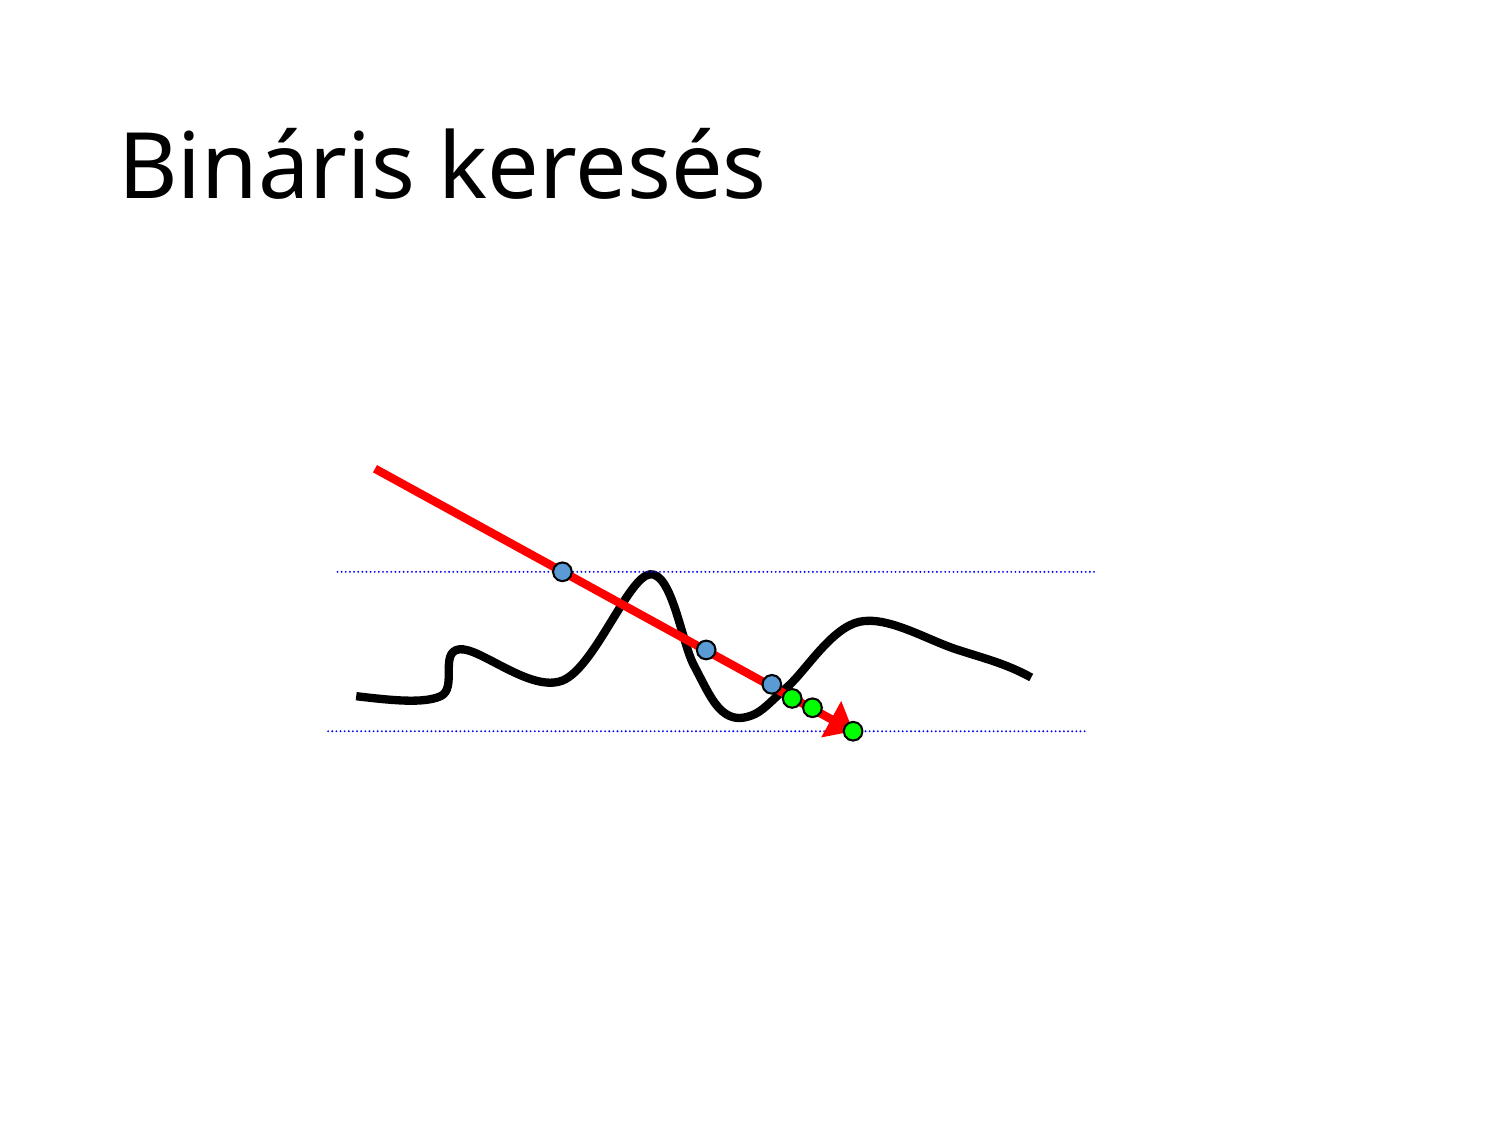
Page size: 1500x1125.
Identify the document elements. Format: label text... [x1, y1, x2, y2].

text_box [356, 605, 781, 718]
text_box [622, 574, 685, 638]
text_box [843, 721, 863, 741]
title Bináris keresés [103, 59, 1397, 278]
text_box [782, 688, 802, 708]
text_box [821, 713, 850, 735]
text_box [553, 562, 572, 582]
text_box [781, 620, 1032, 692]
text_box [762, 674, 782, 694]
text_box [803, 698, 822, 718]
text_box [696, 640, 716, 660]
